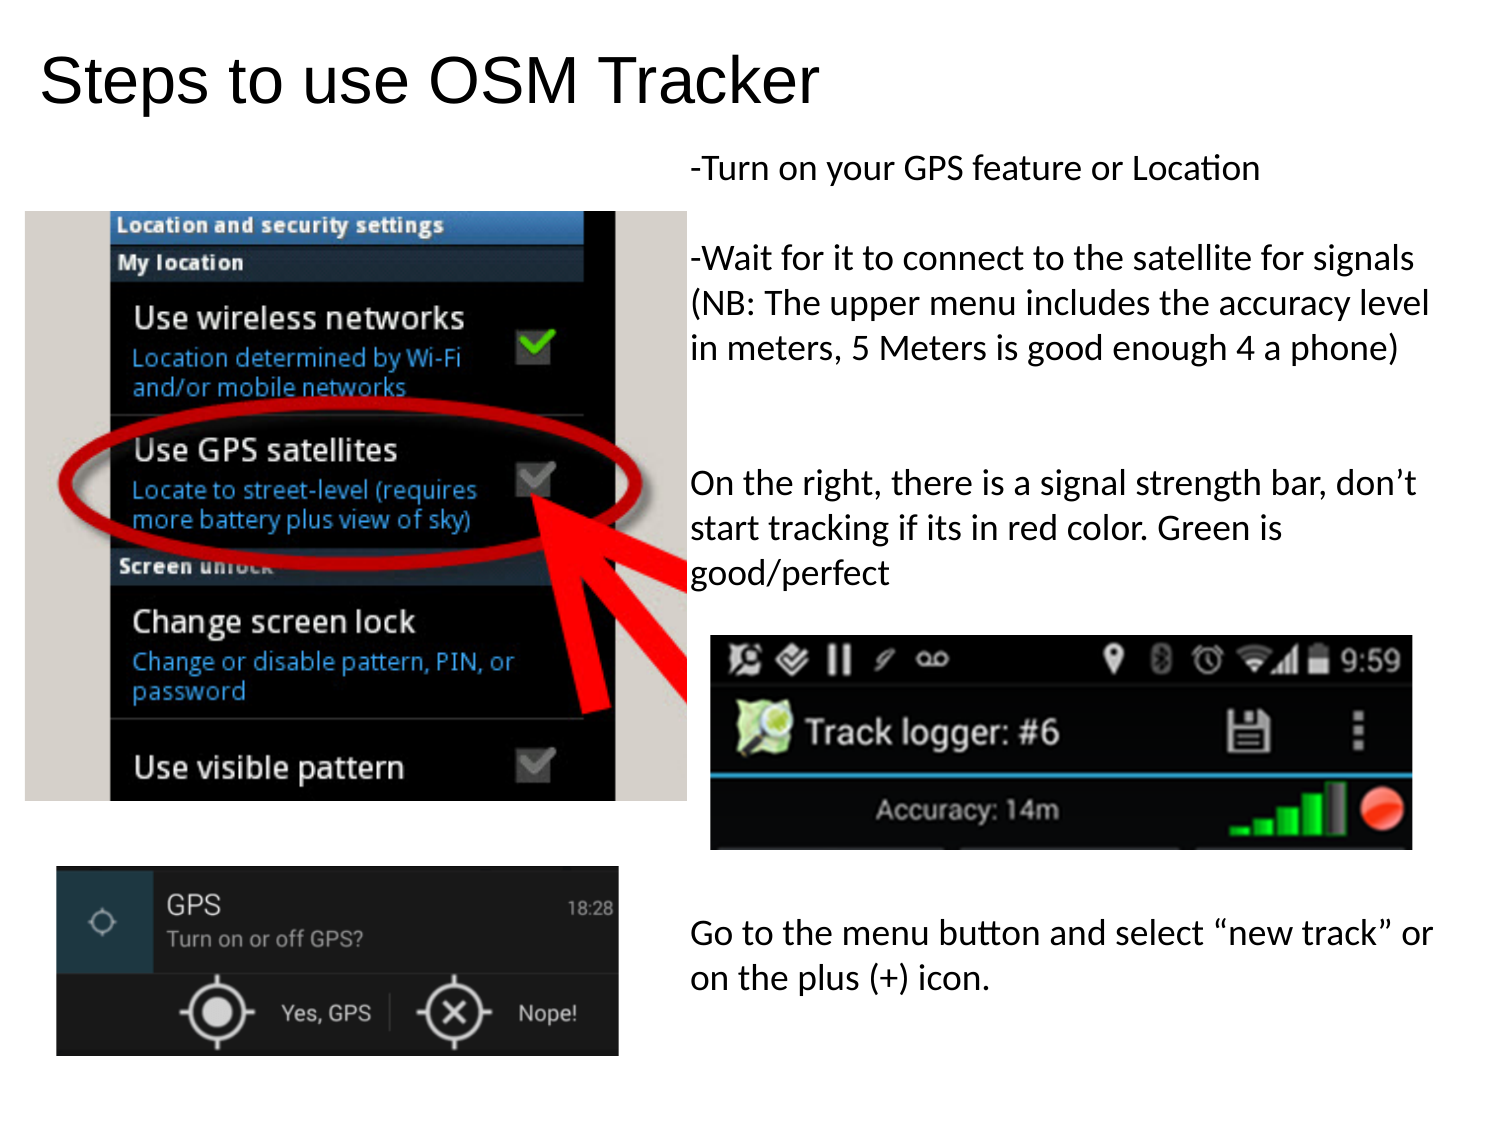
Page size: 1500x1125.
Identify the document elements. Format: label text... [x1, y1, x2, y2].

picture [56, 866, 619, 1056]
text_box -Turn on your GPS feature or Location -Wait for it to connect to the satellite for signals (NB: The upper menu includes the accuracy level in meters, 5 Meters is good enough 4 a phone) On the right, there is a signal strength bar, don’t start tracking if its in red color. Green is good/perfect Go to the menu button and select “new track” or on the plus (+) icon. [675, 135, 1463, 1125]
picture [710, 635, 1413, 851]
picture [24, 211, 688, 802]
text_box Steps to use OSM Tracker [24, 28, 1463, 125]
